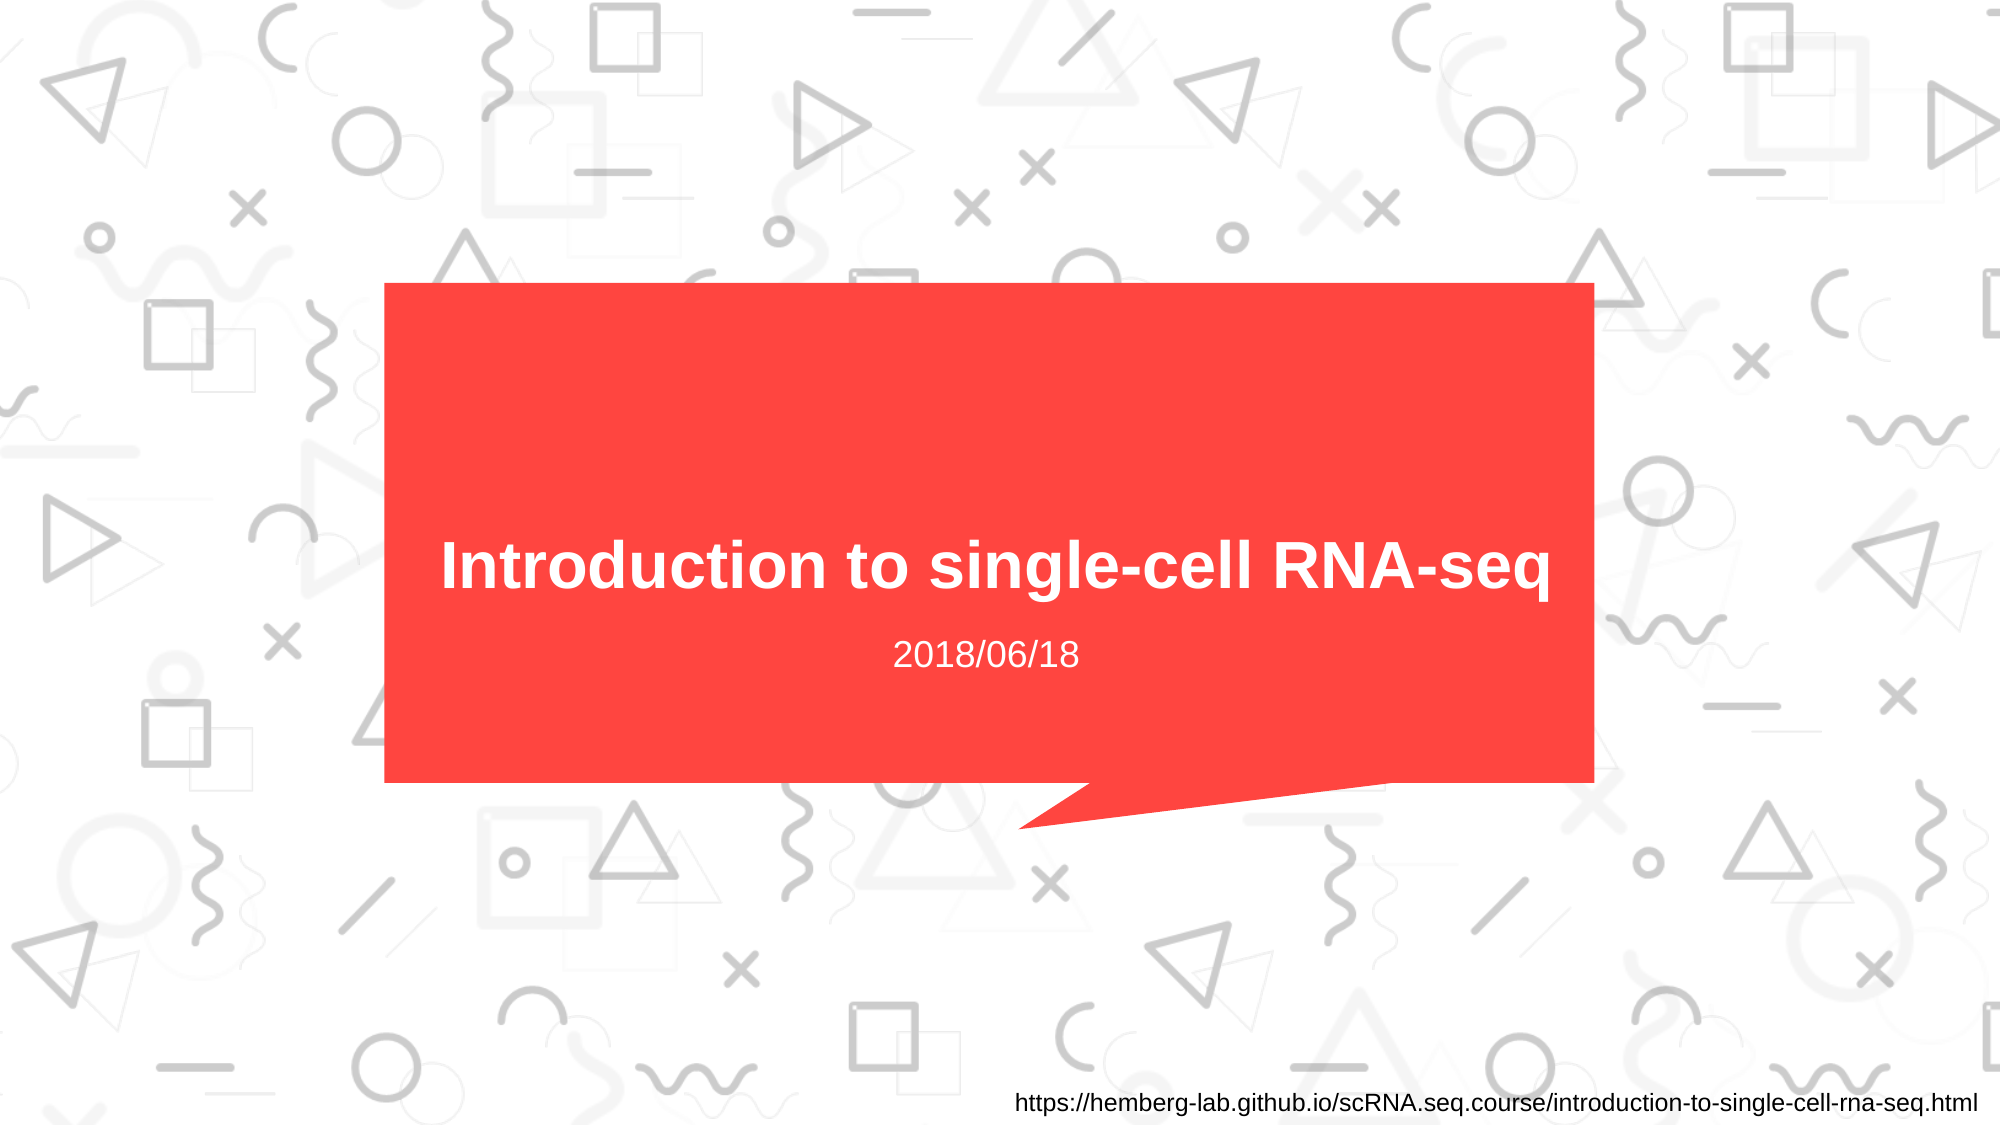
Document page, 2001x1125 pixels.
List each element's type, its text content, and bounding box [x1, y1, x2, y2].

subtitle 2018/06/18 [381, 610, 1591, 684]
text_box https://hemberg-lab.github.io/scRNA.seq.course/introduction-to-single-cell-rna-seq.html [999, 1079, 2000, 1125]
title Introduction to single-cell RNA-seq [384, 422, 1593, 611]
